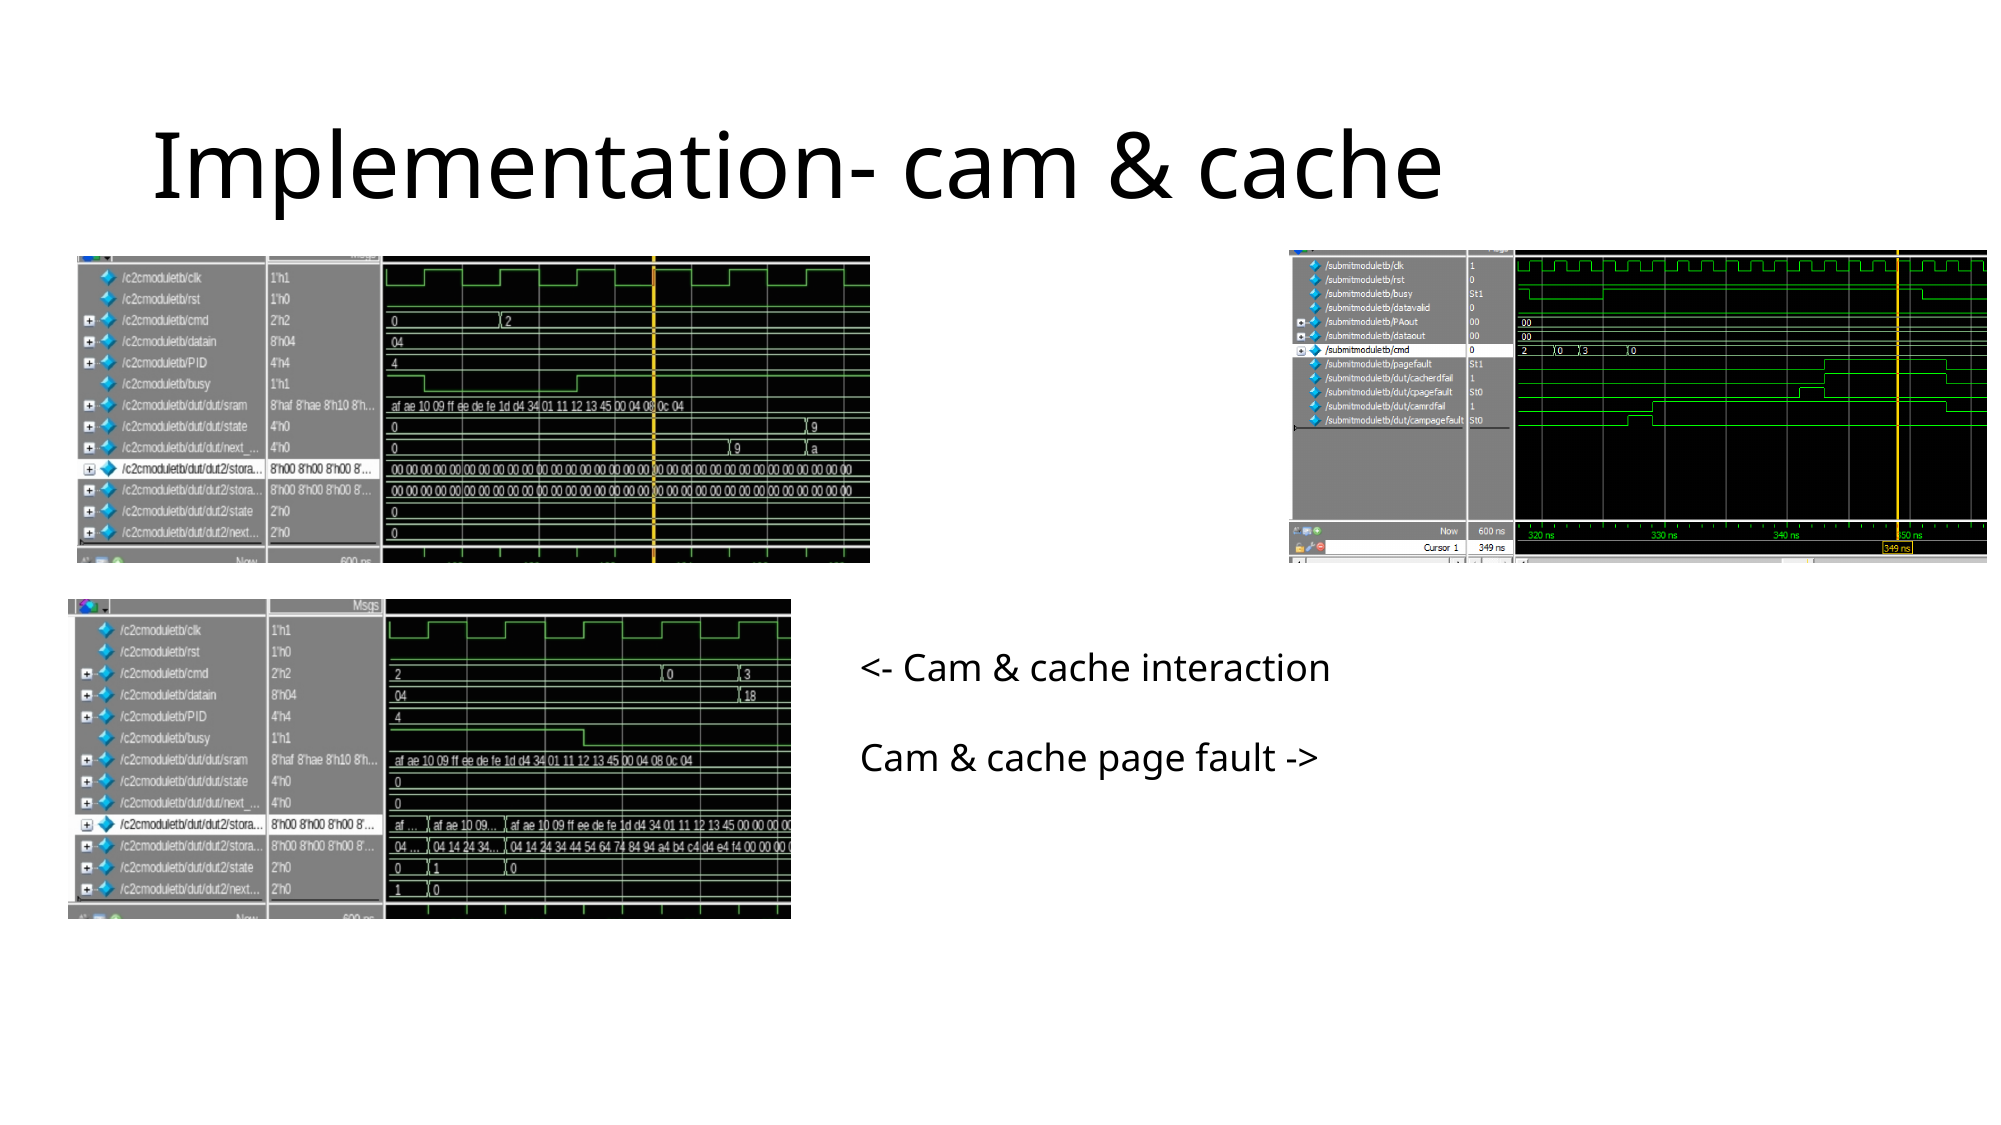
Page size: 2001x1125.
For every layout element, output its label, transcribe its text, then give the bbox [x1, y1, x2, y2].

picture [68, 599, 791, 920]
picture [1289, 250, 1988, 563]
title Implementation- cam & cache [137, 59, 1863, 278]
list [77, 256, 870, 563]
text_box <- Cam & cache interaction Cam & cache page fault -> [845, 636, 1371, 787]
